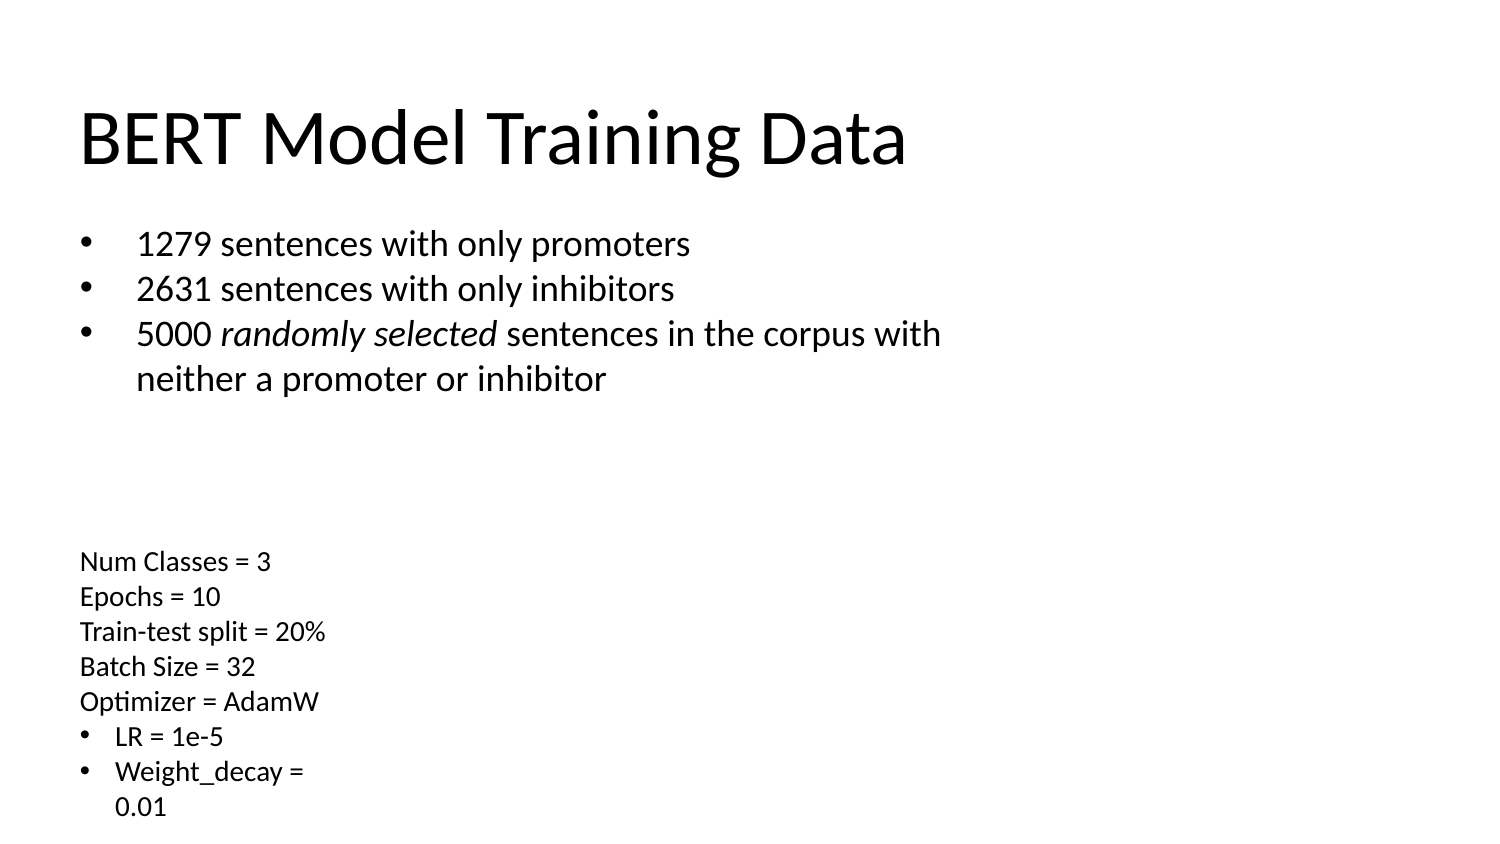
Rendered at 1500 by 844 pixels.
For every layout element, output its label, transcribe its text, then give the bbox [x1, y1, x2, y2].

text_box 1279 sentences with only promoters 2631 sentences with only inhibitors 5000 randomly selected sentences in the corpus with neither a promoter or inhibitor [68, 213, 990, 450]
text_box Num Classes = 3 Epochs = 10 Train-test split = 20% Batch Size = 32 Optimizer = AdamW LR = 1e-5 Weight_decay = 0.01 [68, 537, 368, 844]
text_box BERT Model Training Data [68, 79, 1120, 186]
